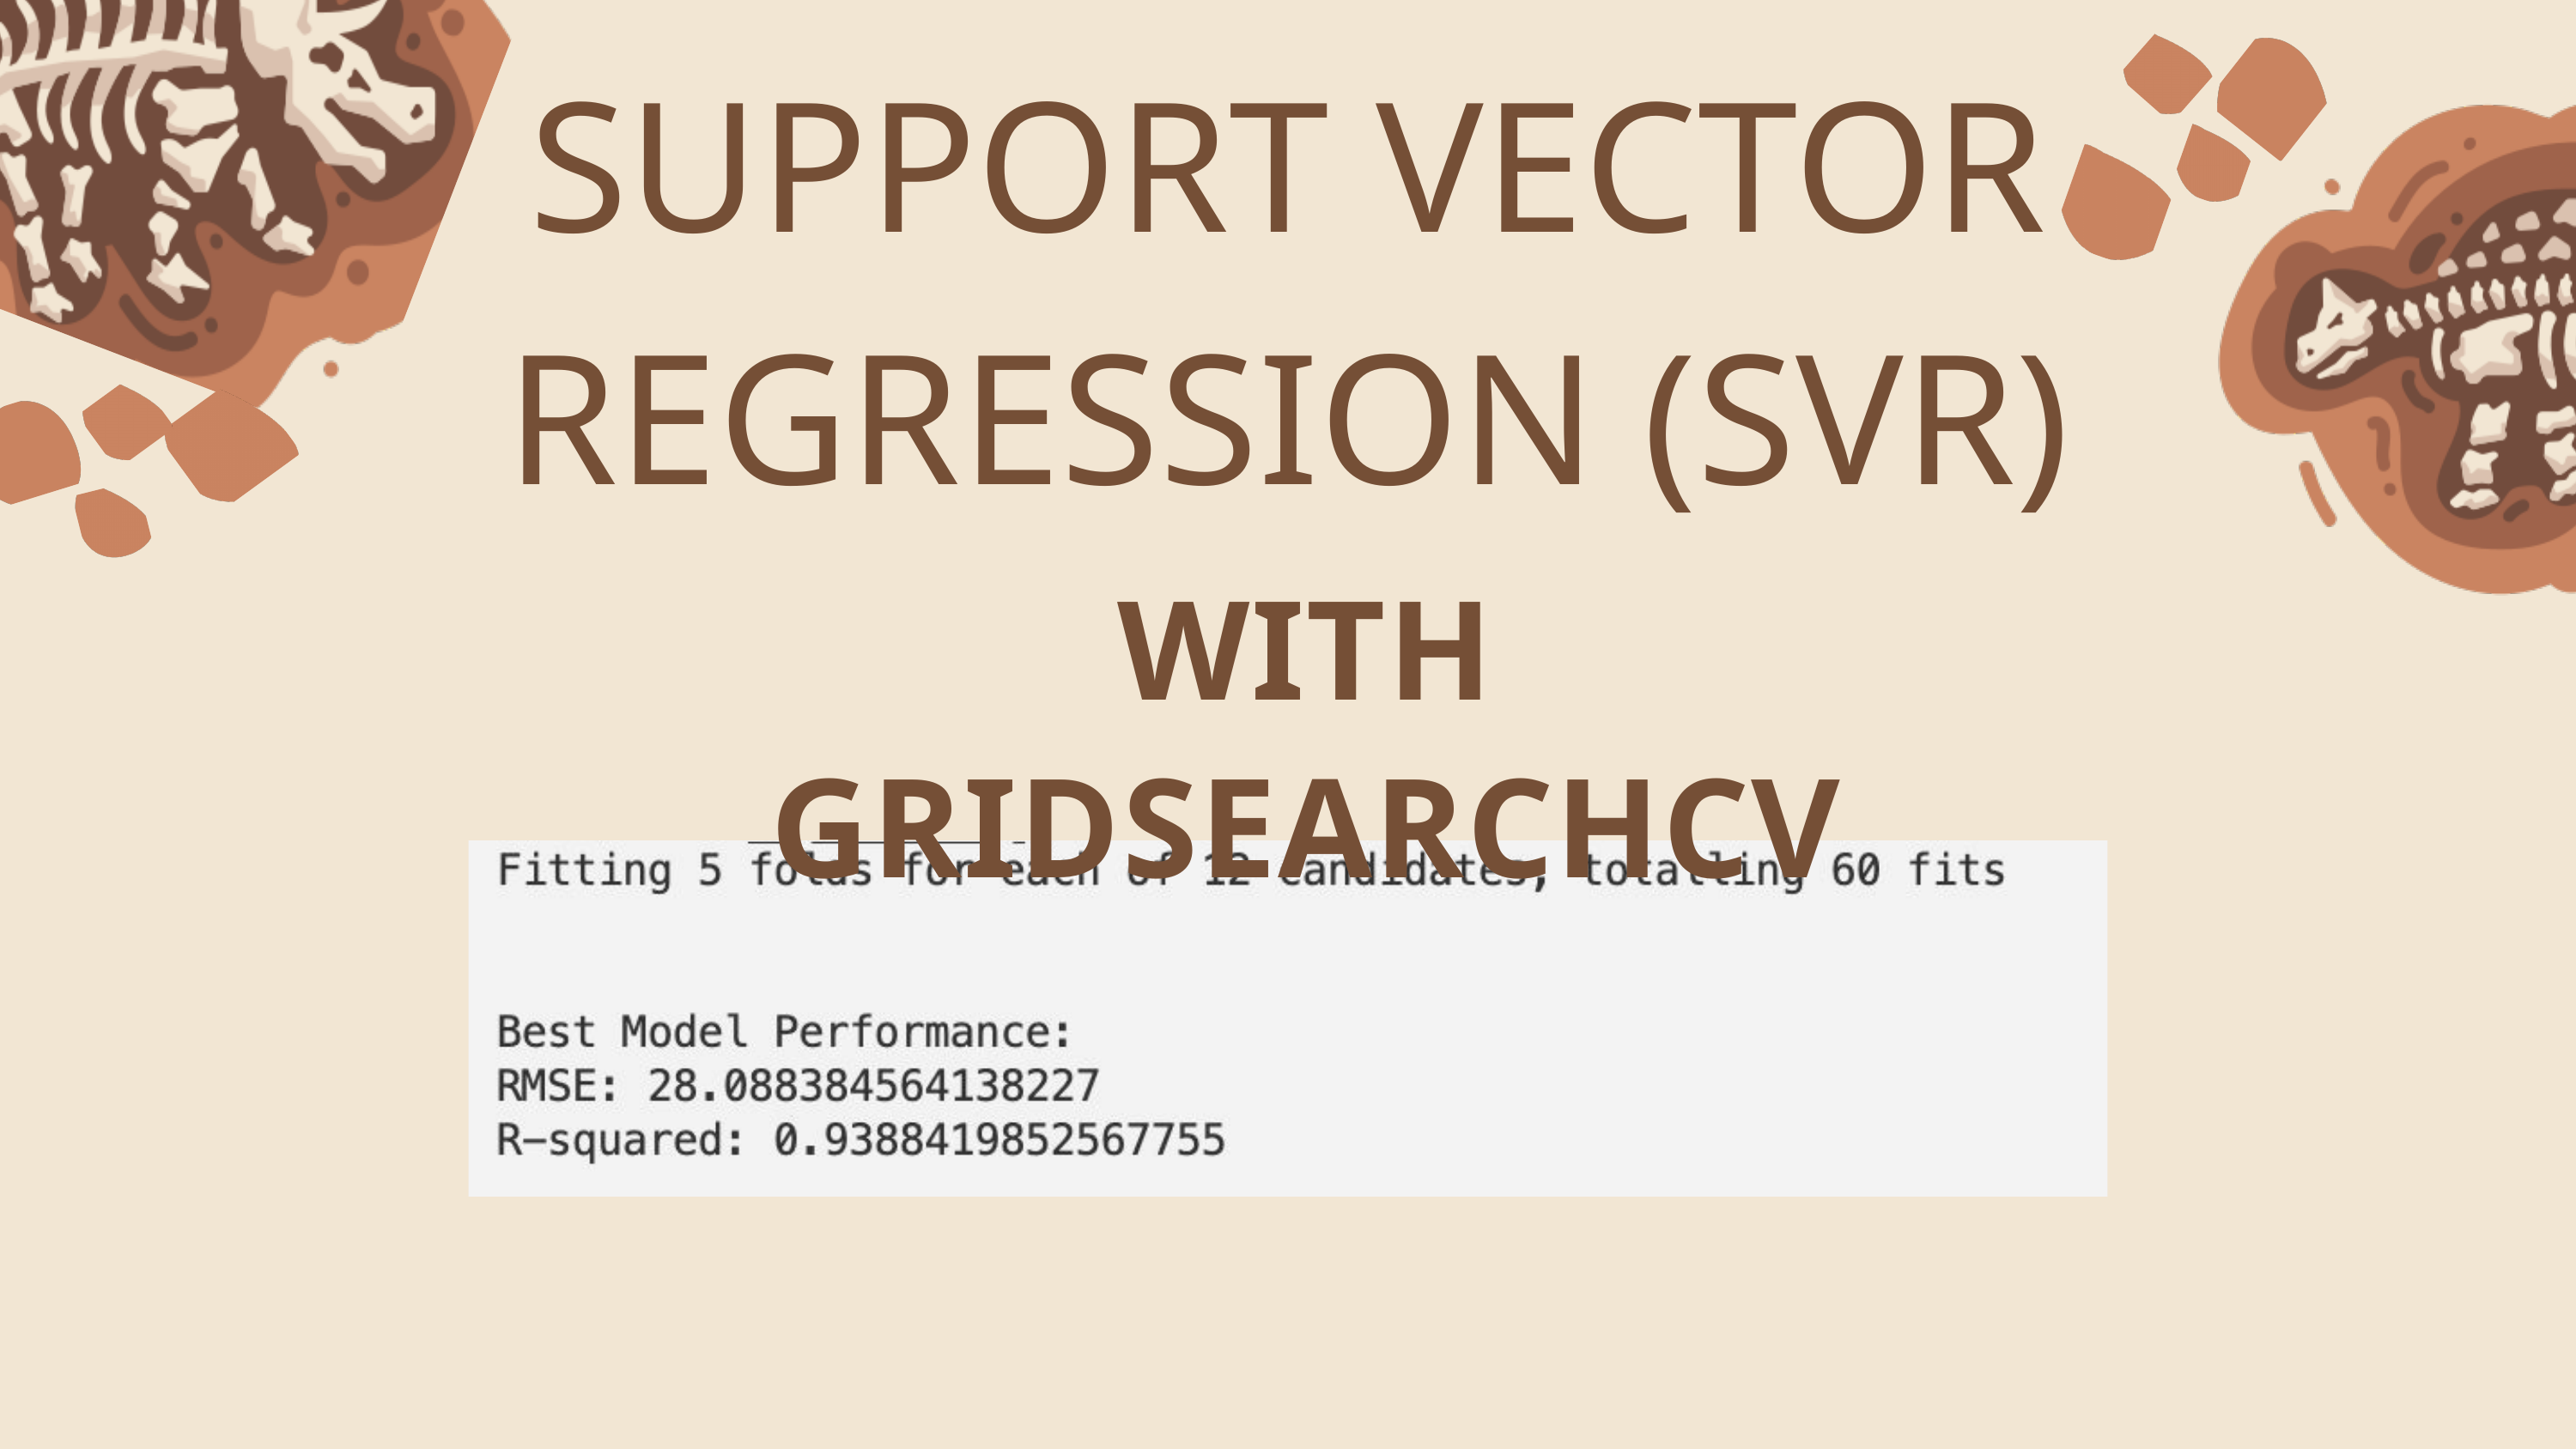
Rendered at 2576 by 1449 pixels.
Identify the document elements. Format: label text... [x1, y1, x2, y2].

text_box [2170, 120, 2257, 210]
text_box SUPPORT VECTOR REGRESSION (SVR) [499, 16, 2077, 521]
text_box [2205, 20, 2346, 162]
text_box WITH GRIDSEARCHCV [703, 549, 1909, 906]
text_box [160, 372, 302, 516]
text_box [78, 373, 175, 470]
text_box [0, 0, 527, 446]
text_box [468, 840, 2108, 1197]
text_box [0, 385, 97, 508]
text_box [2117, 25, 2216, 124]
text_box [2077, 138, 2176, 273]
text_box [71, 480, 155, 566]
text_box [2217, 95, 2576, 604]
